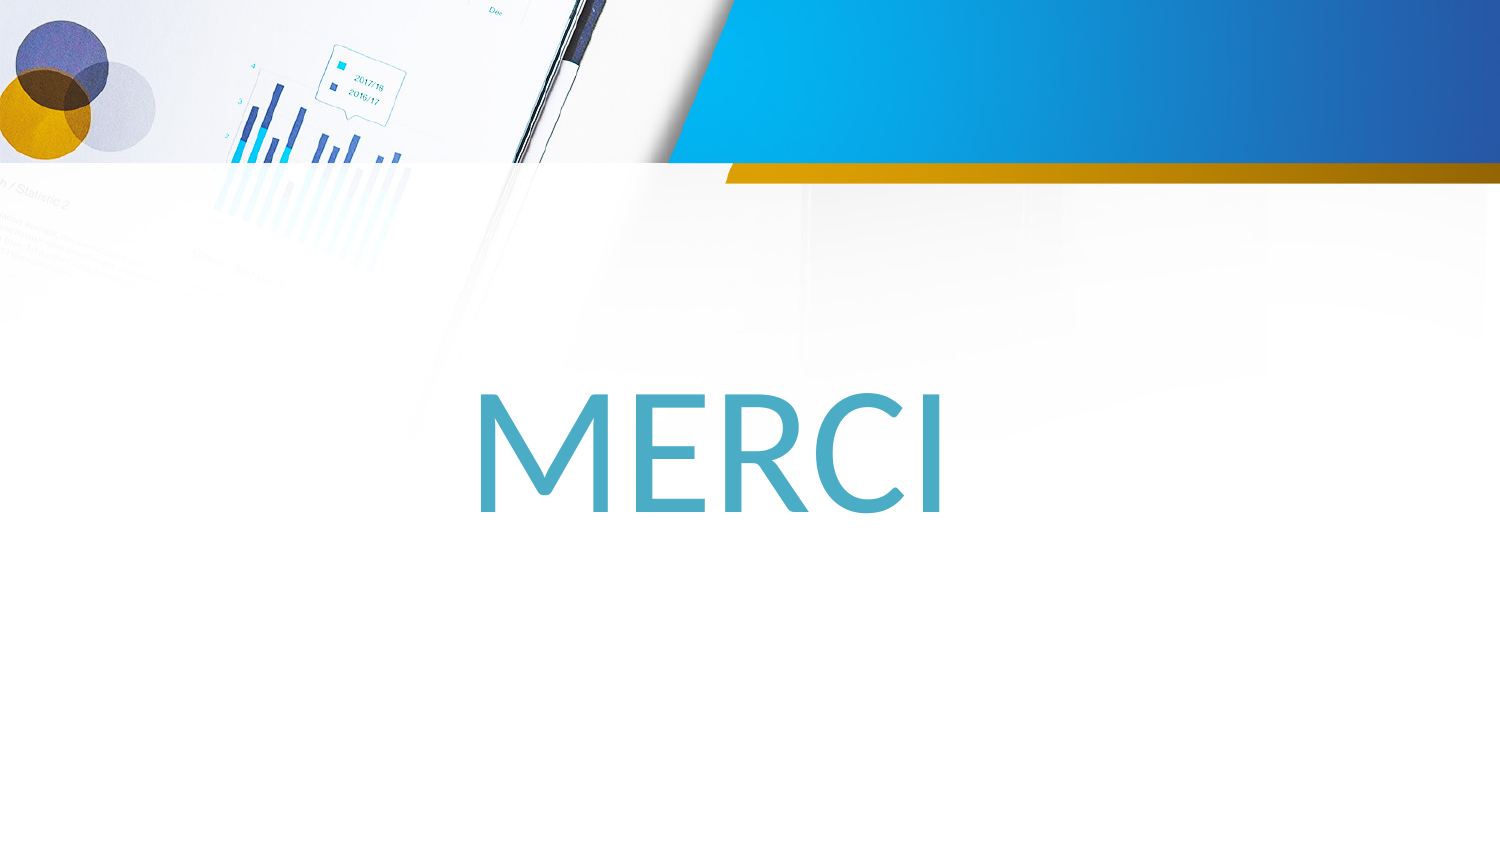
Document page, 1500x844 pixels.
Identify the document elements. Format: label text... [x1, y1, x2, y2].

picture [0, 0, 1500, 844]
text_box MERCI [451, 321, 971, 557]
